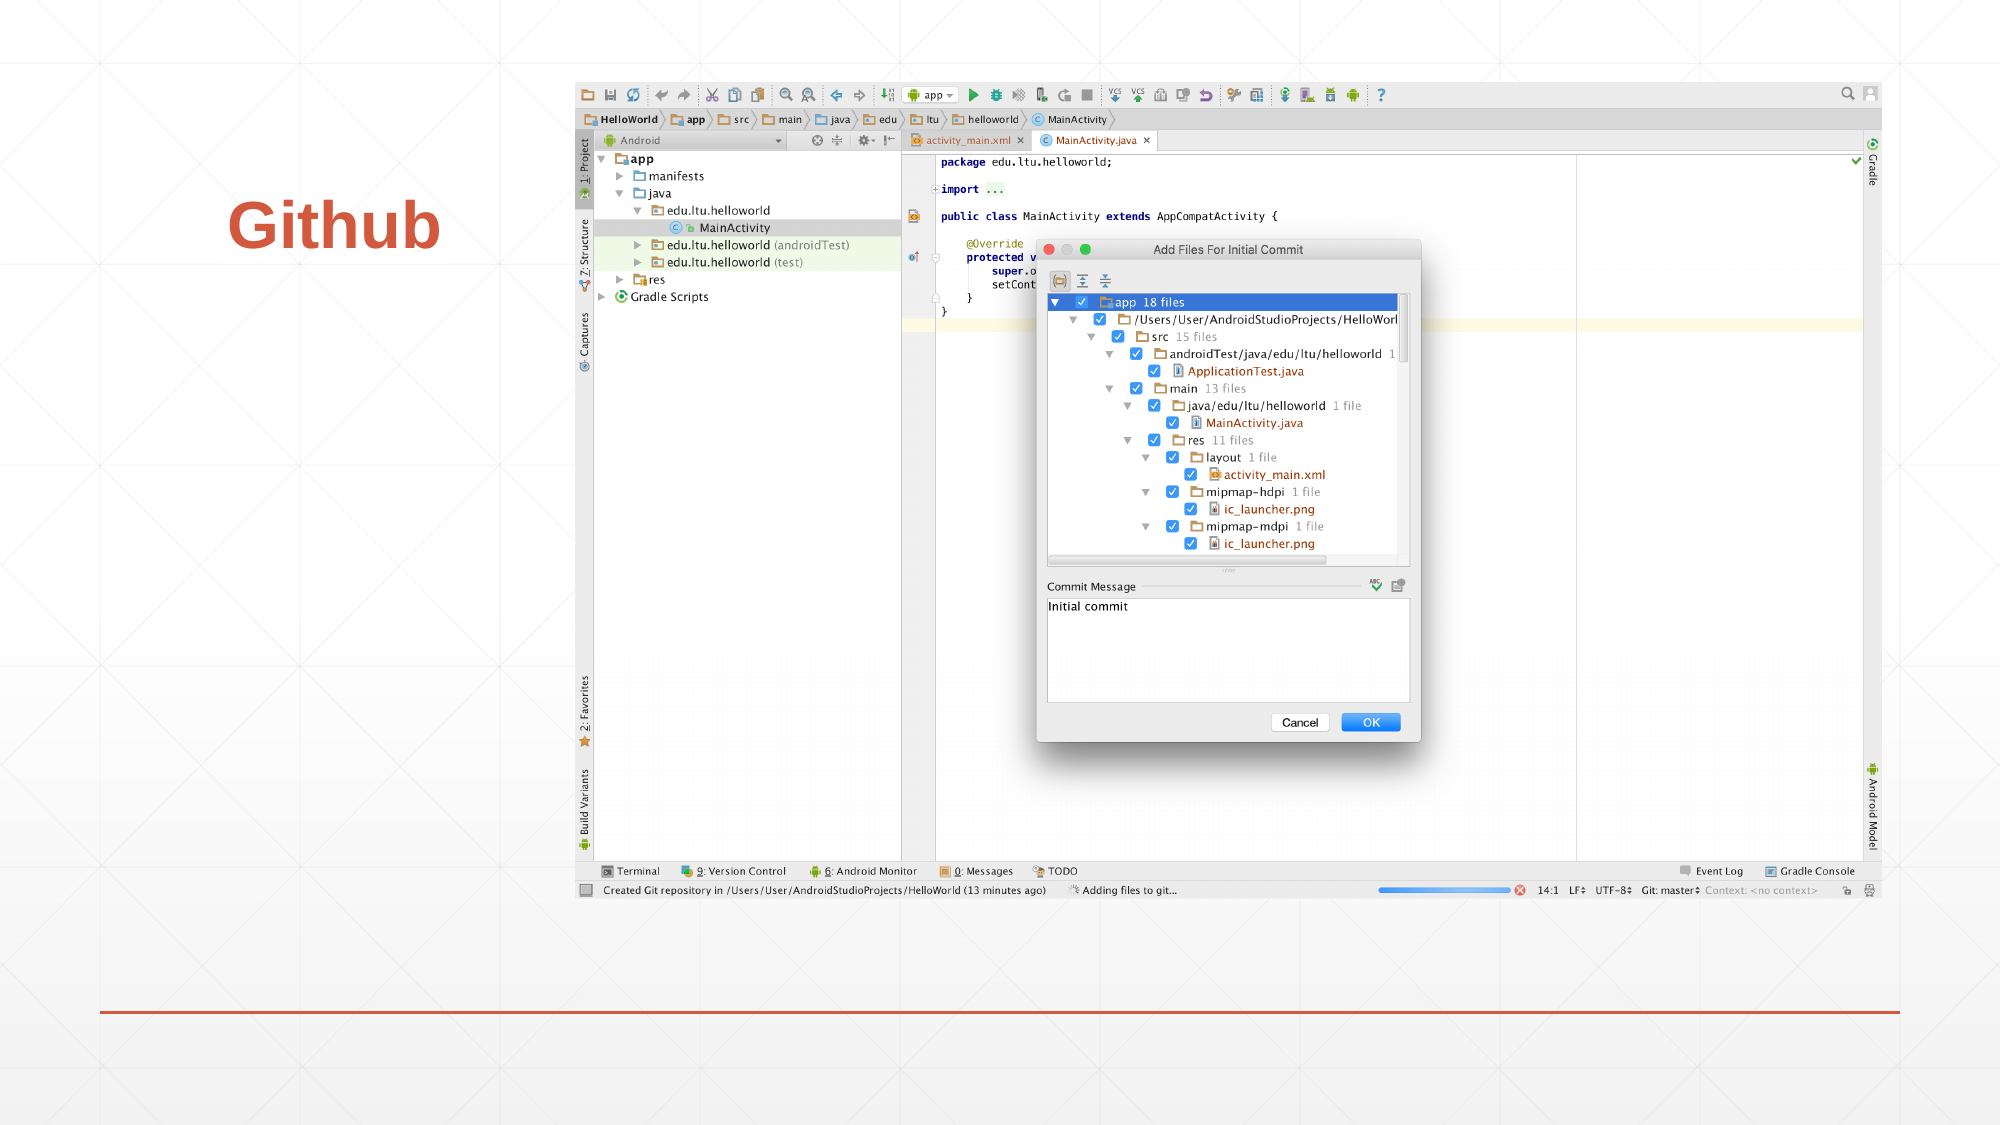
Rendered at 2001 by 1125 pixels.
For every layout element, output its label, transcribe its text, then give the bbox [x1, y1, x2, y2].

title Github [212, 82, 575, 271]
picture [575, 82, 1882, 899]
